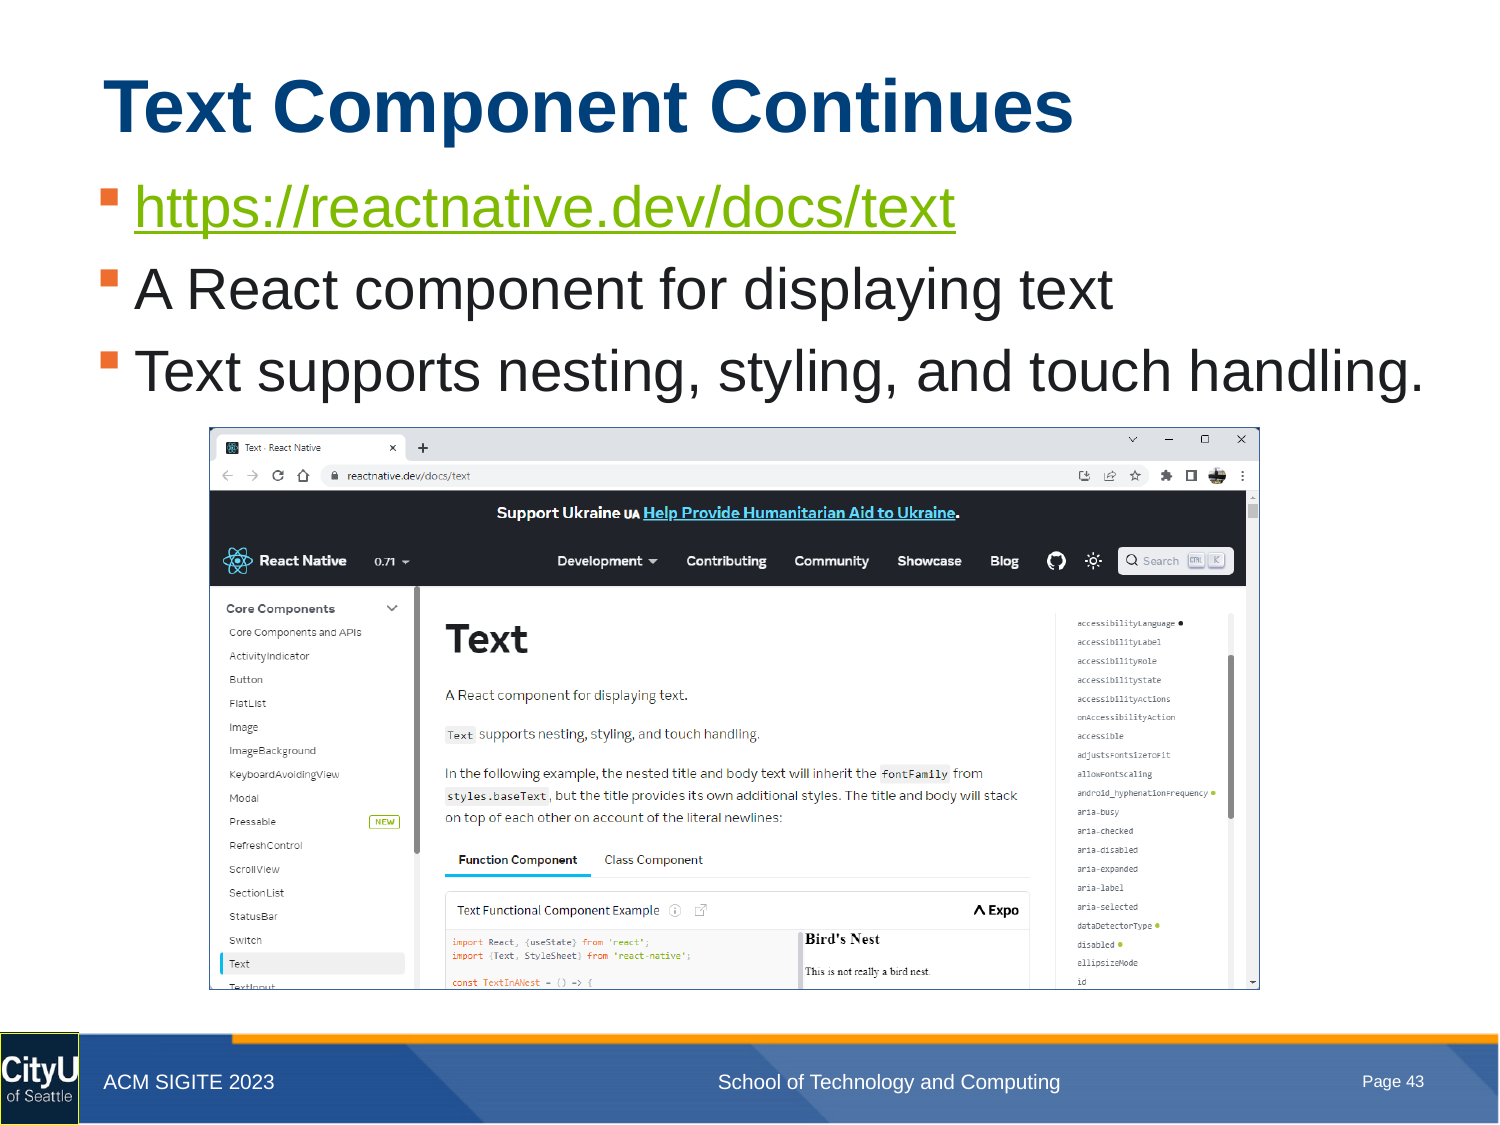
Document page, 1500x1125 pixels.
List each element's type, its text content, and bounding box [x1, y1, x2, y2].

picture [209, 427, 1260, 990]
list https://reactnative.dev/docs/text A React component for displaying text Text supports nesting, styling, and touch handling. [80, 161, 1481, 386]
picture [1, 1034, 78, 1124]
picture [0, 1032, 1500, 1125]
title Text Component Continues [88, 49, 1451, 161]
